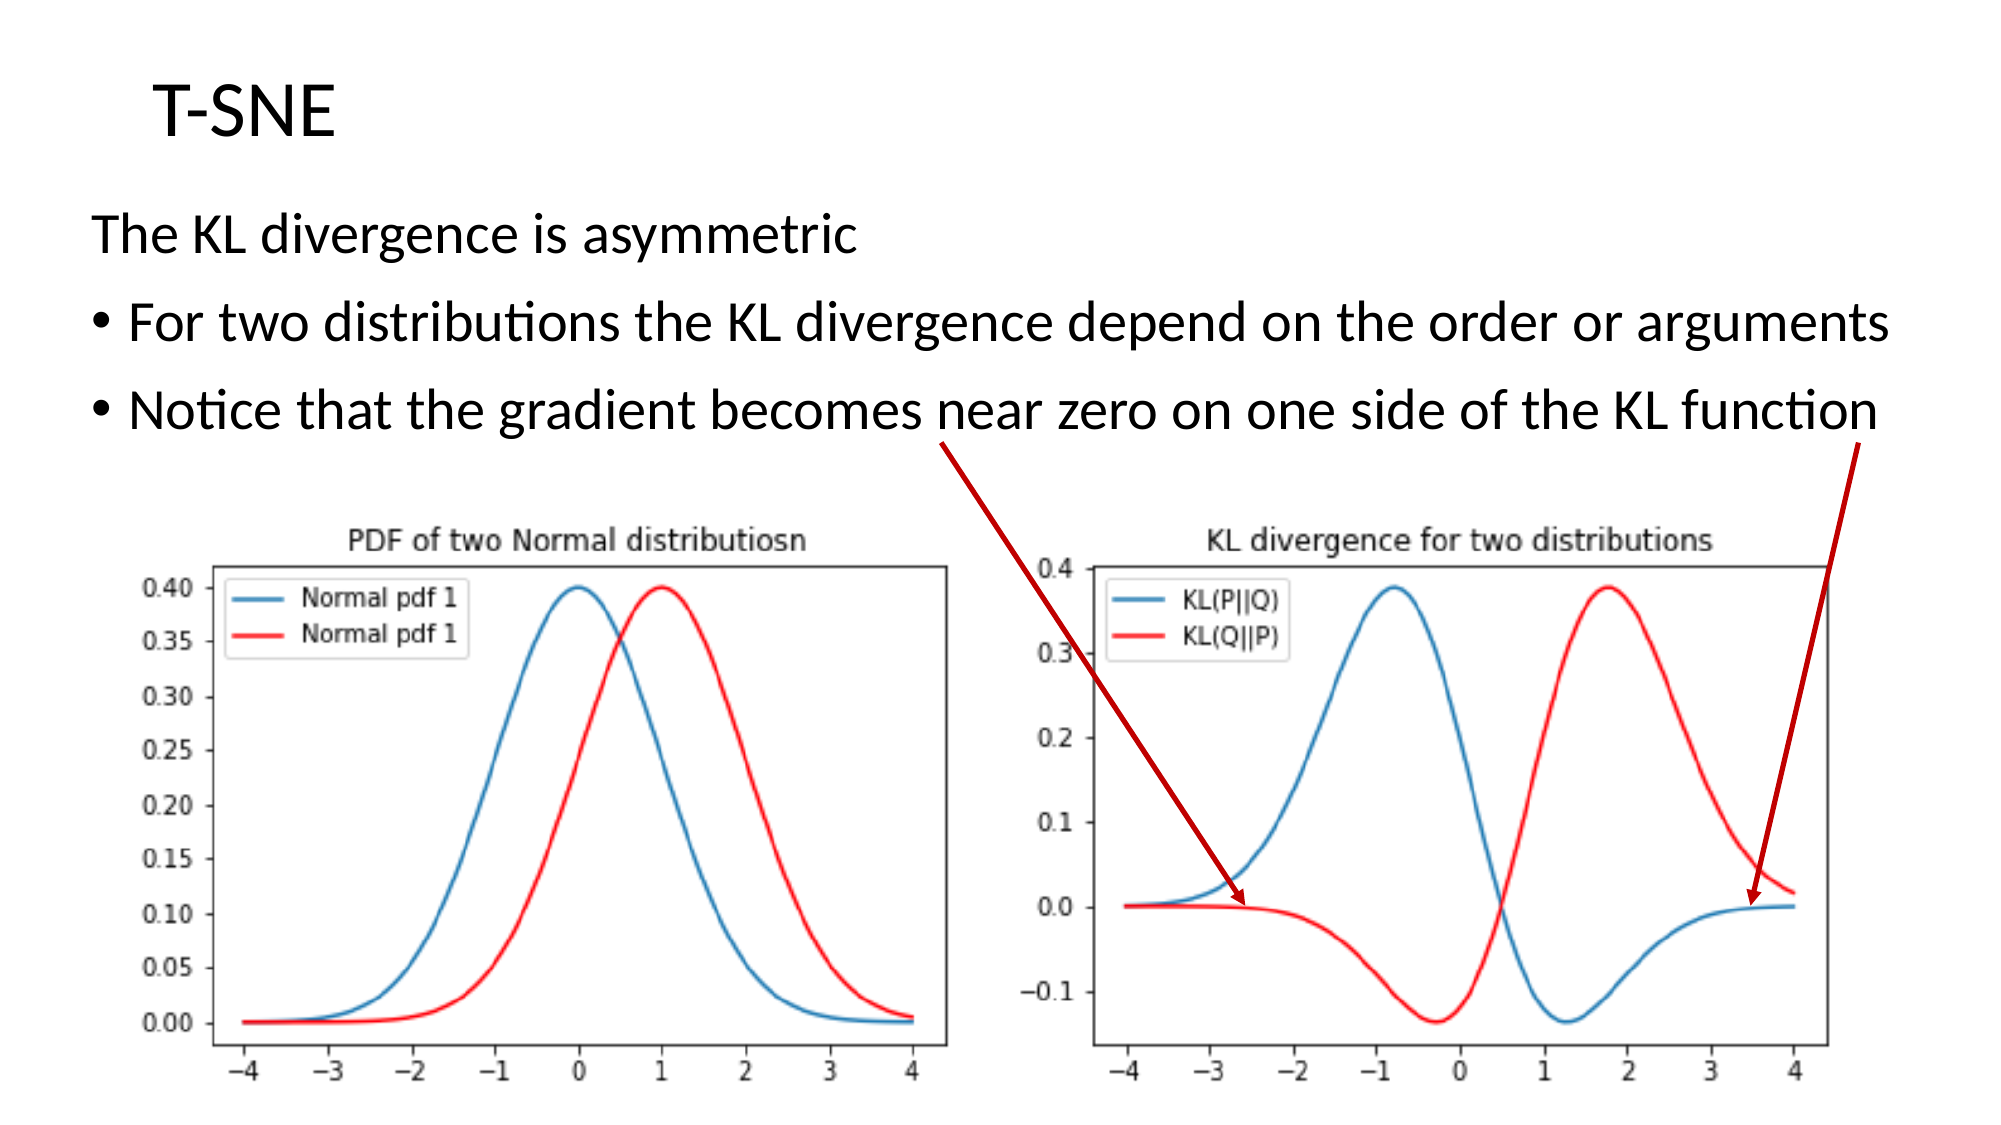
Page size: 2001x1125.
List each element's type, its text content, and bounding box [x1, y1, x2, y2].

picture [129, 521, 1838, 1089]
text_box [1750, 442, 1859, 906]
title T-SNE [137, 59, 1863, 162]
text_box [941, 442, 1246, 906]
list The KL divergence is asymmetric For two distributions the KL divergence depend on the order or arguments Notice that the gradient becomes near zero on one side of the KL function [75, 196, 1967, 522]
